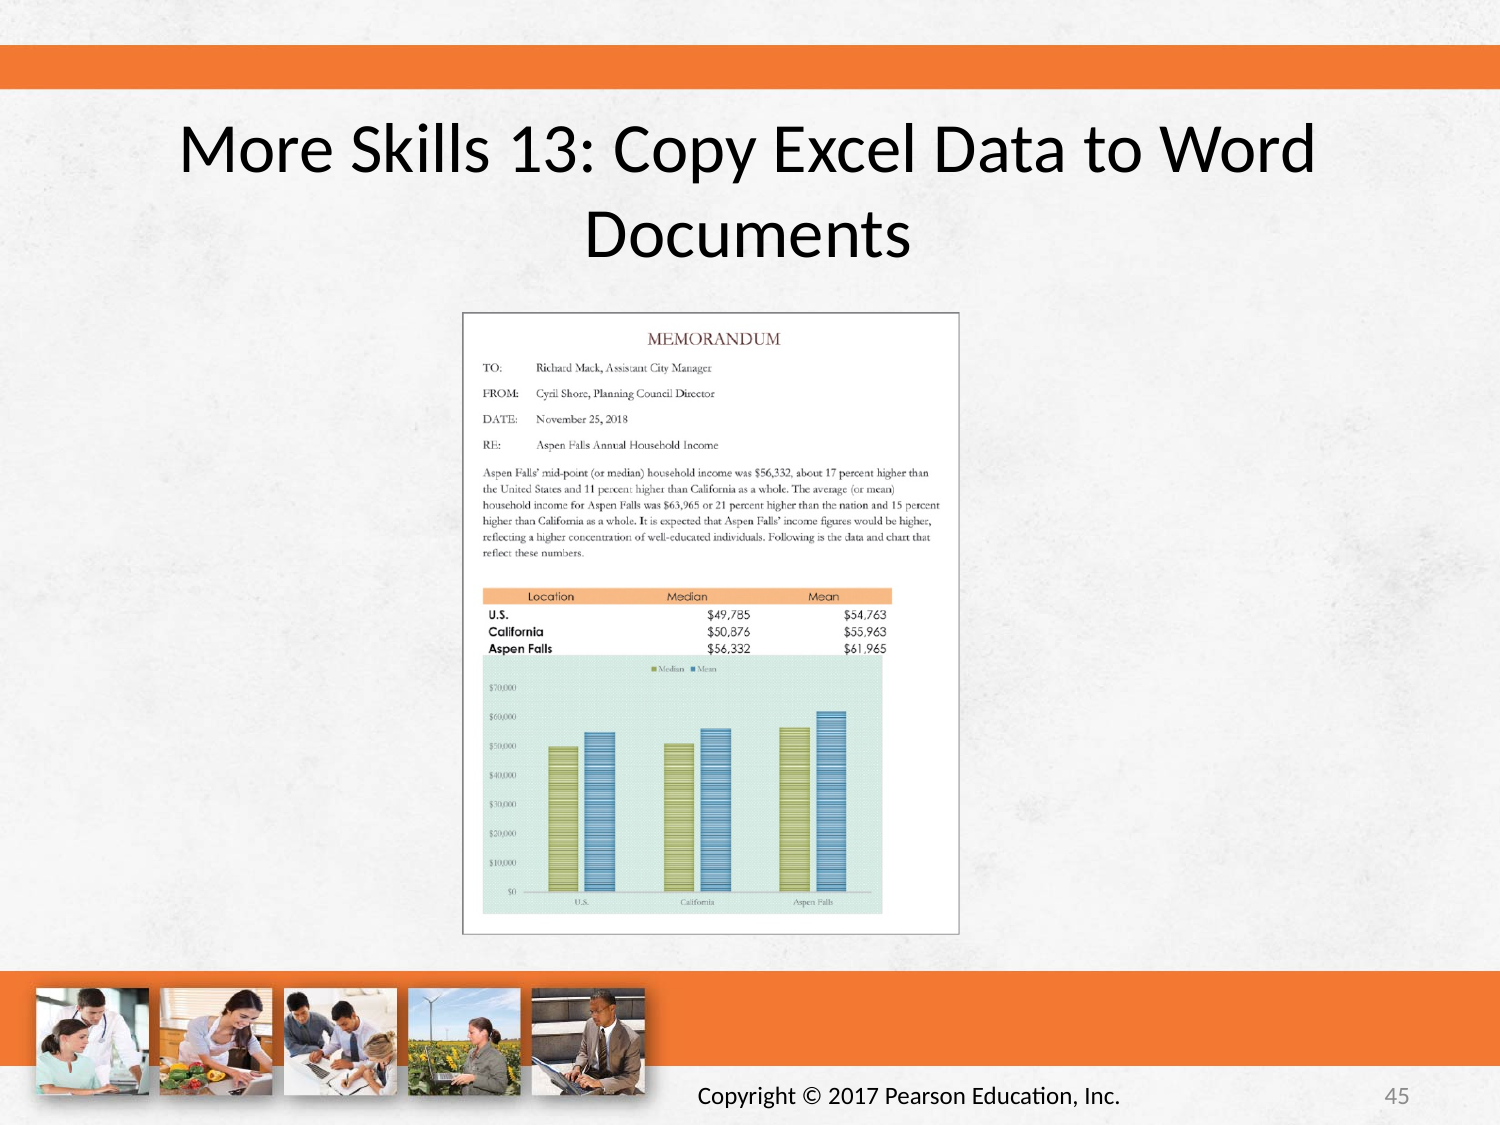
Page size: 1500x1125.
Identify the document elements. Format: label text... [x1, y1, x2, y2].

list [462, 312, 960, 935]
footer Copyright © 2017 Pearson Education, Inc. [650, 1064, 1175, 1125]
slide_number 45 [1074, 1065, 1425, 1125]
title More Skills 13: Copy Excel Data to Word Documents [99, 94, 1398, 280]
picture [0, 0, 1500, 1125]
